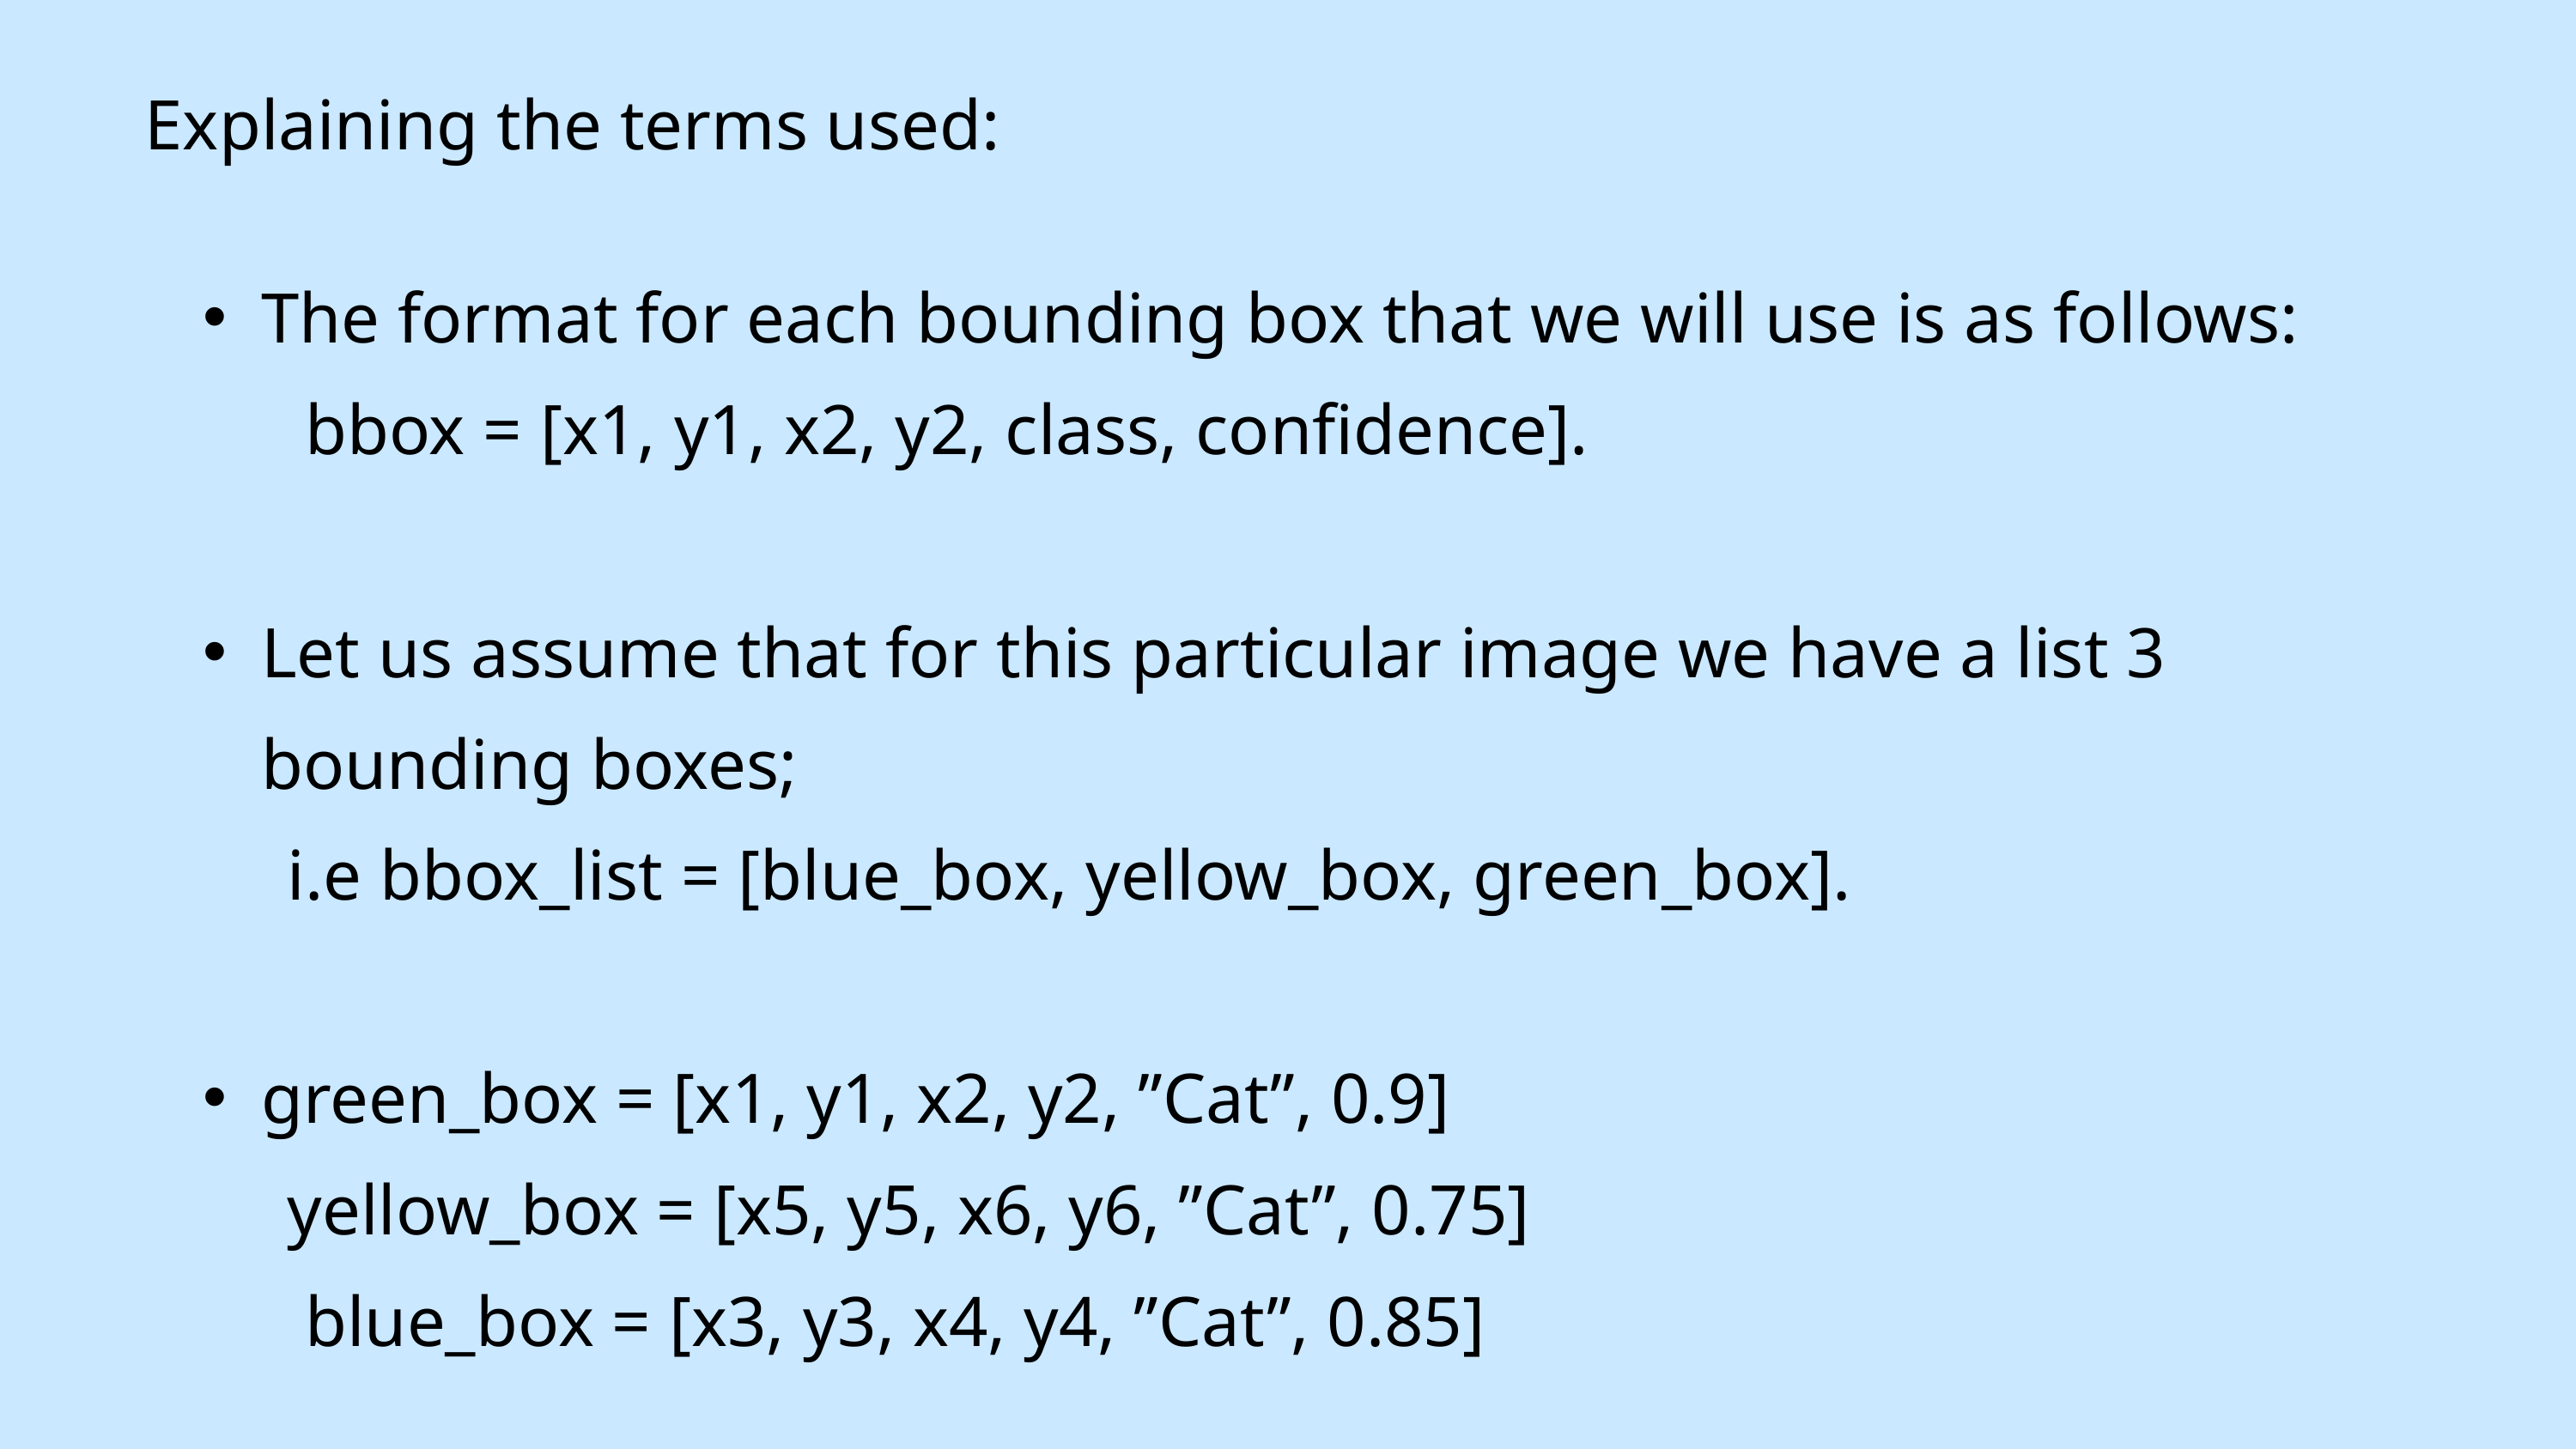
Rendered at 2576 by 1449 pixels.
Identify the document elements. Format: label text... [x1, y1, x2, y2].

text_box Explaining the terms used: The format for each bounding box that we will use is as follows: bbox = [x1, y1, x2, y2, class, confidence]. Let us assume that for this particular image we have a list 3 bounding boxes; i.e bbox_list = [blue_box, yellow_box, green_box]. green_box = [x1, y1, x2, y2, ”Cat”, 0.9] yellow_box = [x5, y5, x6, y6, ”Cat”, 0.75] blue_box = [x3, y3, x4, y4, ”Cat”, 0.85] [144, 81, 2472, 1361]
